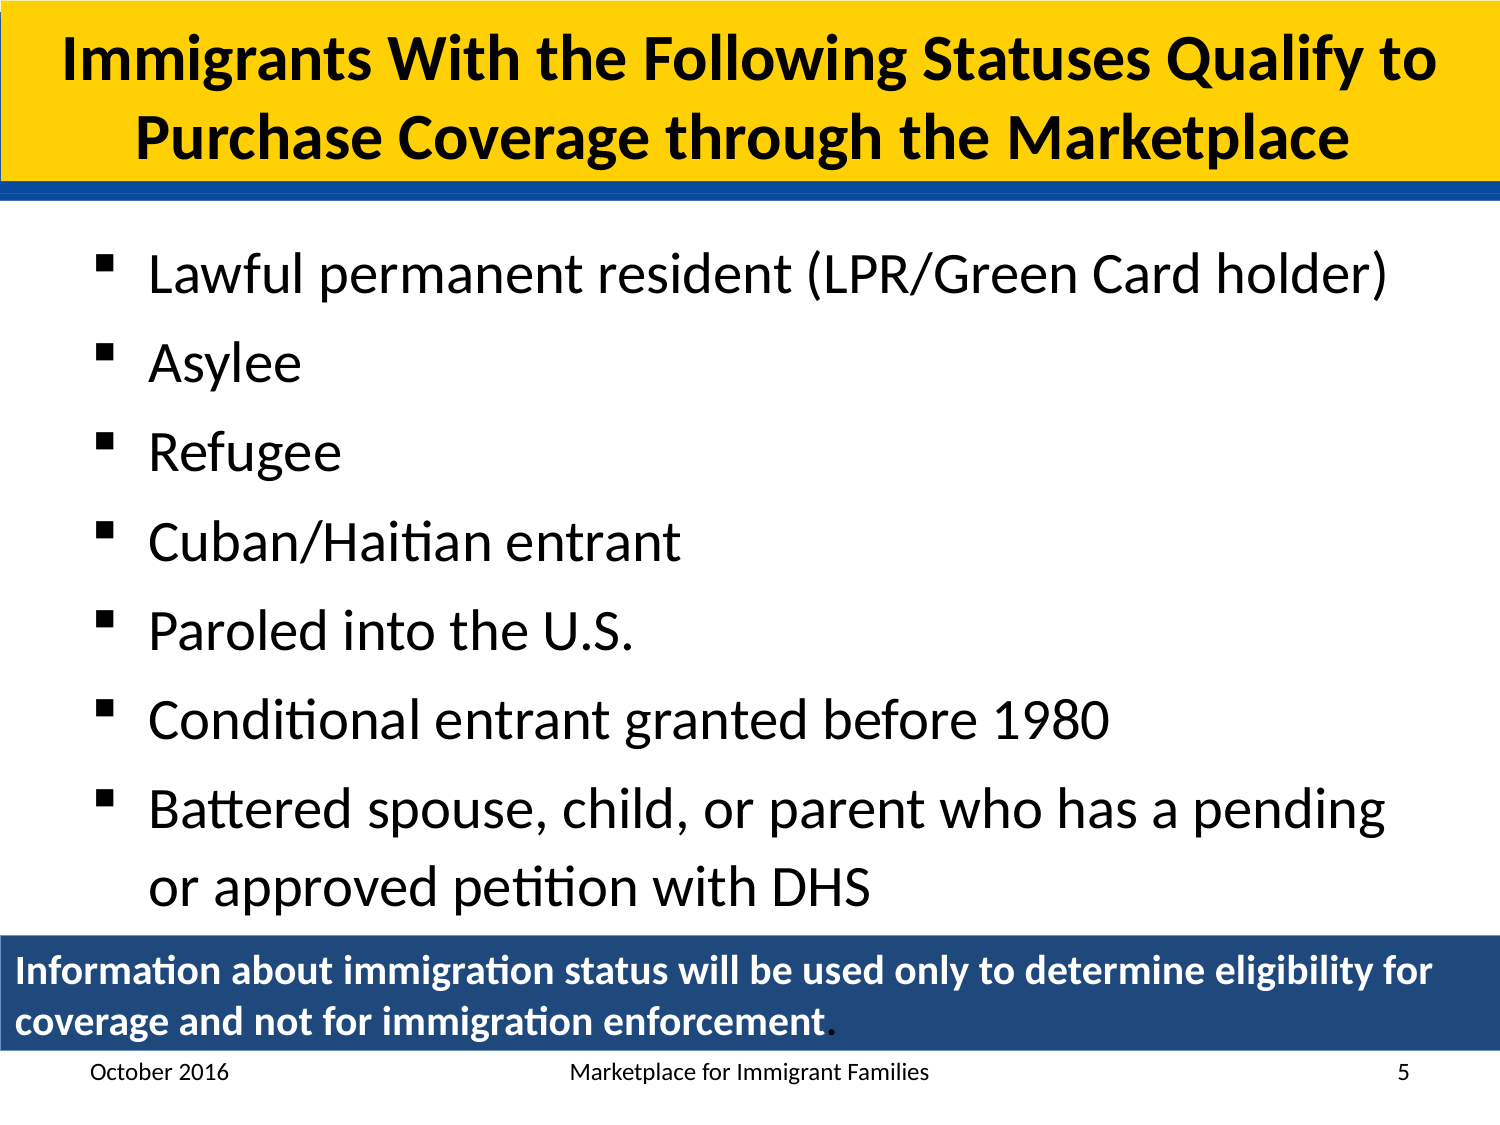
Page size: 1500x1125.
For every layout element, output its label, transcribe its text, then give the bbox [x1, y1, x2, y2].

footer Marketplace for Immigrant Families [425, 1040, 1074, 1100]
title Immigrants With the Following Statuses Qualify to Purchase Coverage through the Marketplace [0, 5, 1500, 182]
list Lawful permanent resident (LPR/Green Card holder) Asylee Refugee Cuban/Haitian entrant Paroled into the U.S. Conditional entrant granted before 1980 Battered spouse, child, or parent who has a pending or approved petition with DHS [76, 220, 1427, 935]
text_box Information about immigration status will be used only to determine eligibility for coverage and not for immigration enforcement. [0, 935, 1500, 1051]
slide_number 5 [1074, 1040, 1425, 1100]
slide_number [75, 1040, 425, 1100]
